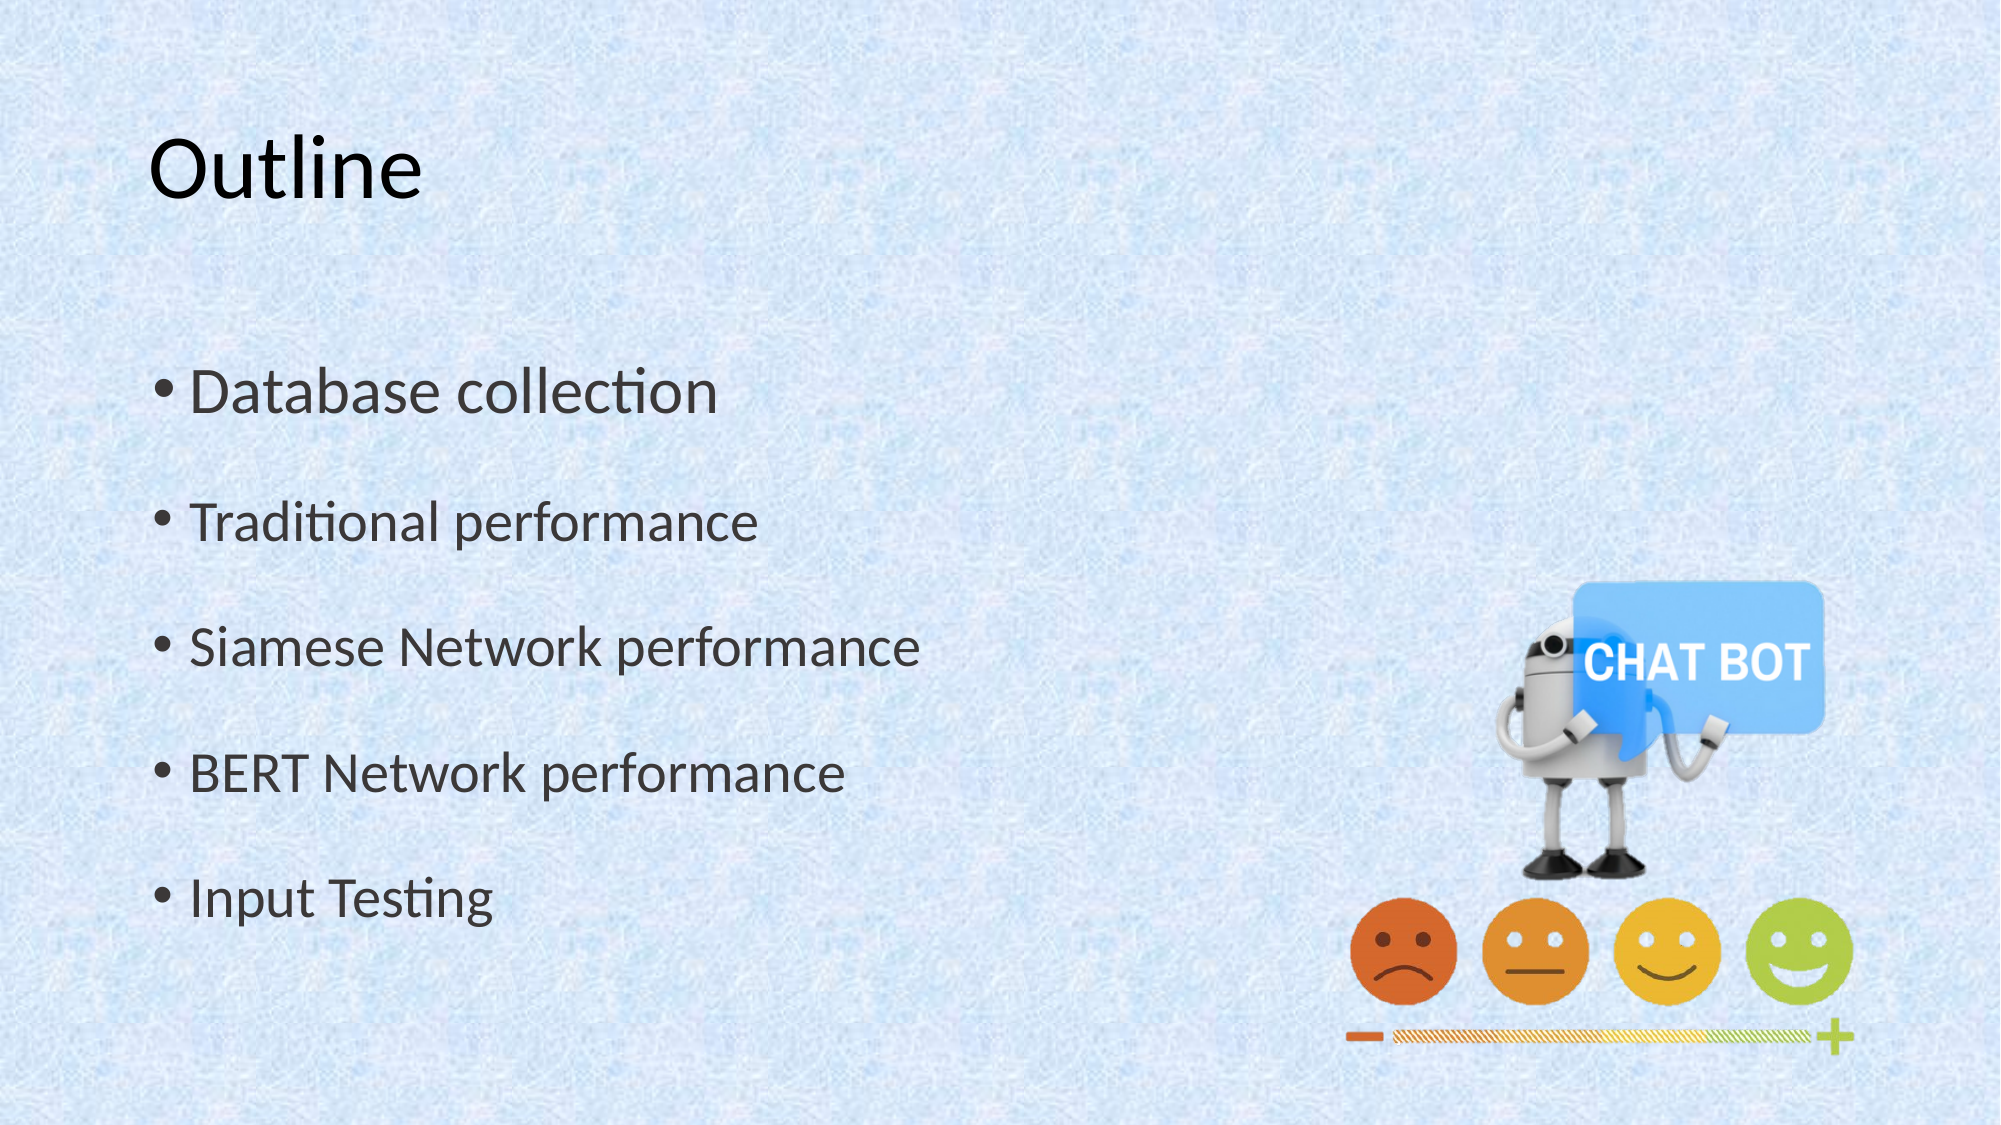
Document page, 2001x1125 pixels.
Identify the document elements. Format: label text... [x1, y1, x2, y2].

picture [0, 0, 2001, 1125]
text_box Outline [133, 99, 2000, 225]
list Database collection Traditional performance Siamese Network performance BERT Network performance Input Testing [137, 299, 1863, 1014]
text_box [1201, 519, 2000, 1125]
